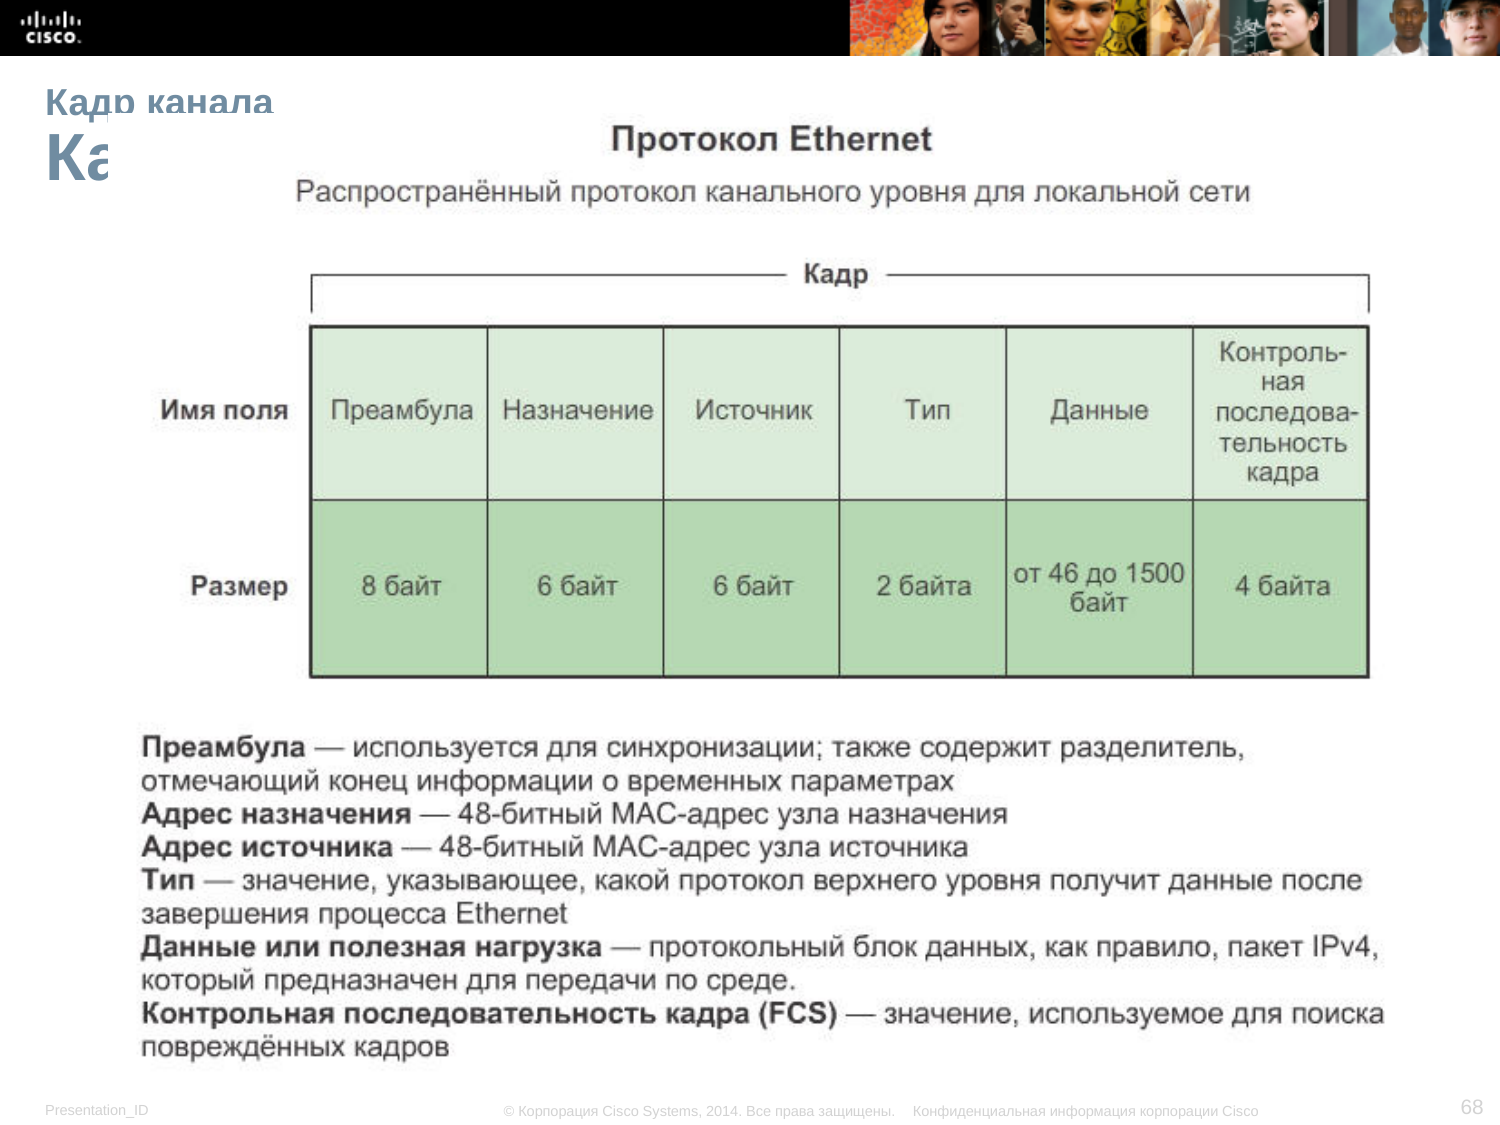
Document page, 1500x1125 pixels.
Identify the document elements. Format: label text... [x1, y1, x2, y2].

title Кадр канала Кадр Ethernet [31, 64, 1471, 203]
picture [0, 0, 1500, 56]
picture [108, 113, 1421, 1091]
